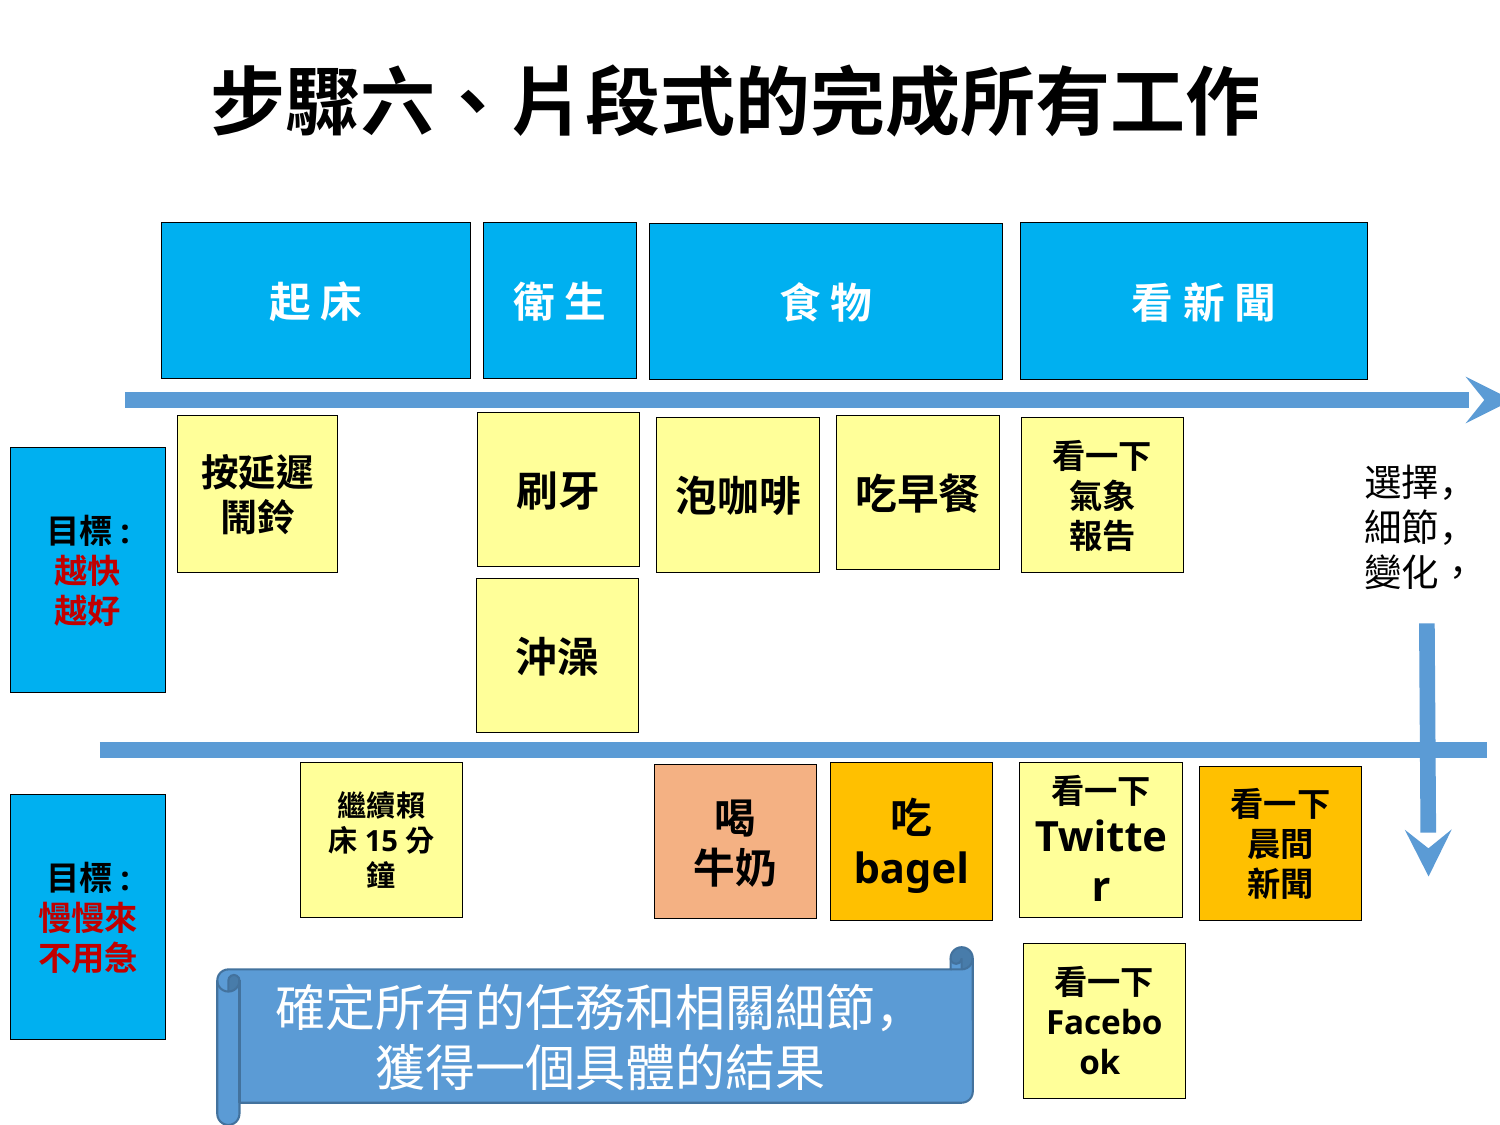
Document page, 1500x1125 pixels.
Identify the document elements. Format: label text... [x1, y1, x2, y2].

text_box 看 新 聞 [1020, 222, 1368, 380]
text_box 目標: 越快 越好 [10, 447, 166, 693]
text_box 目標: 慢慢來 不用急 [10, 794, 166, 1040]
text_box 確定所有的任務和相關細節，獲得一個具體的結果 [216, 946, 974, 1125]
text_box 看一下 Facebook [1023, 943, 1186, 1099]
text_box 吃 bagel [830, 762, 993, 921]
text_box 看一下 晨間 新聞 [1199, 766, 1362, 921]
text_box 刷牙 [477, 412, 640, 567]
text_box 吃早餐 [836, 415, 1000, 570]
text_box 沖澡 [476, 578, 639, 733]
text_box 起 床 [161, 222, 471, 379]
text_box 食 物 [649, 223, 1003, 380]
text_box 步驟六、片段式的完成所有工作 [60, 5, 1411, 193]
text_box 看一下氣象 報告 [1021, 417, 1184, 573]
text_box 喝 牛奶 [654, 764, 817, 919]
text_box 衛 生 [483, 222, 637, 379]
text_box 泡咖啡 [656, 417, 820, 573]
text_box 選擇， 細節， 變化， [1349, 451, 1492, 602]
text_box 看一下 Twitter [1019, 762, 1183, 918]
text_box 繼續賴 床15分鐘 [300, 762, 463, 918]
text_box 按延遲鬧鈴 [177, 415, 338, 573]
